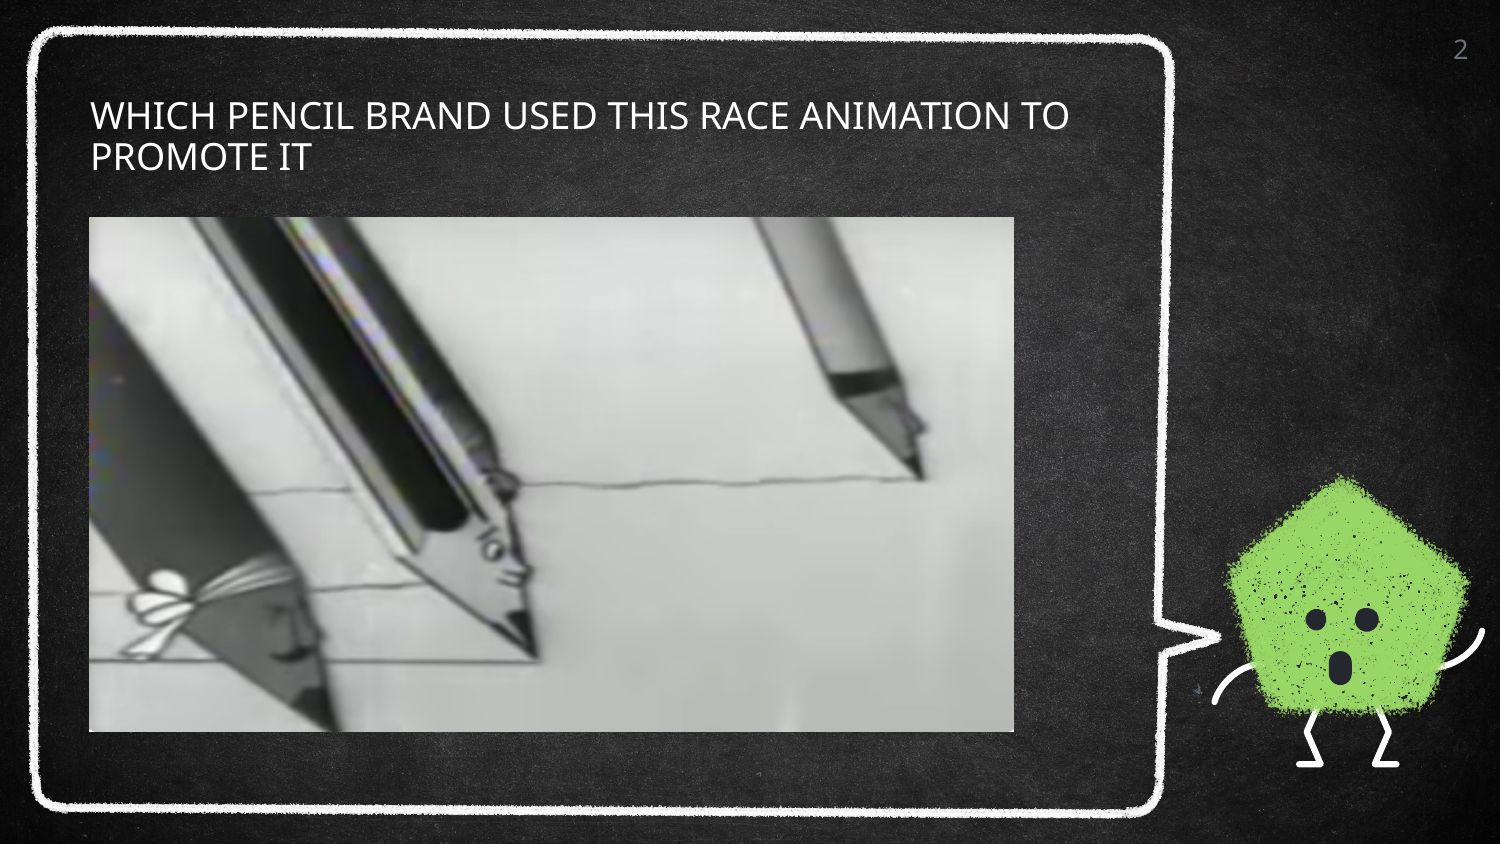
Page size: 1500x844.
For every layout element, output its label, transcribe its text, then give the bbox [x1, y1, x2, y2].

slide_number 2 [1378, 32, 1469, 98]
picture [0, 0, 1500, 844]
title WHICH PENCIL BRAND USED THIS RACE ANIMATION TO PROMOTE IT [89, 97, 1102, 163]
